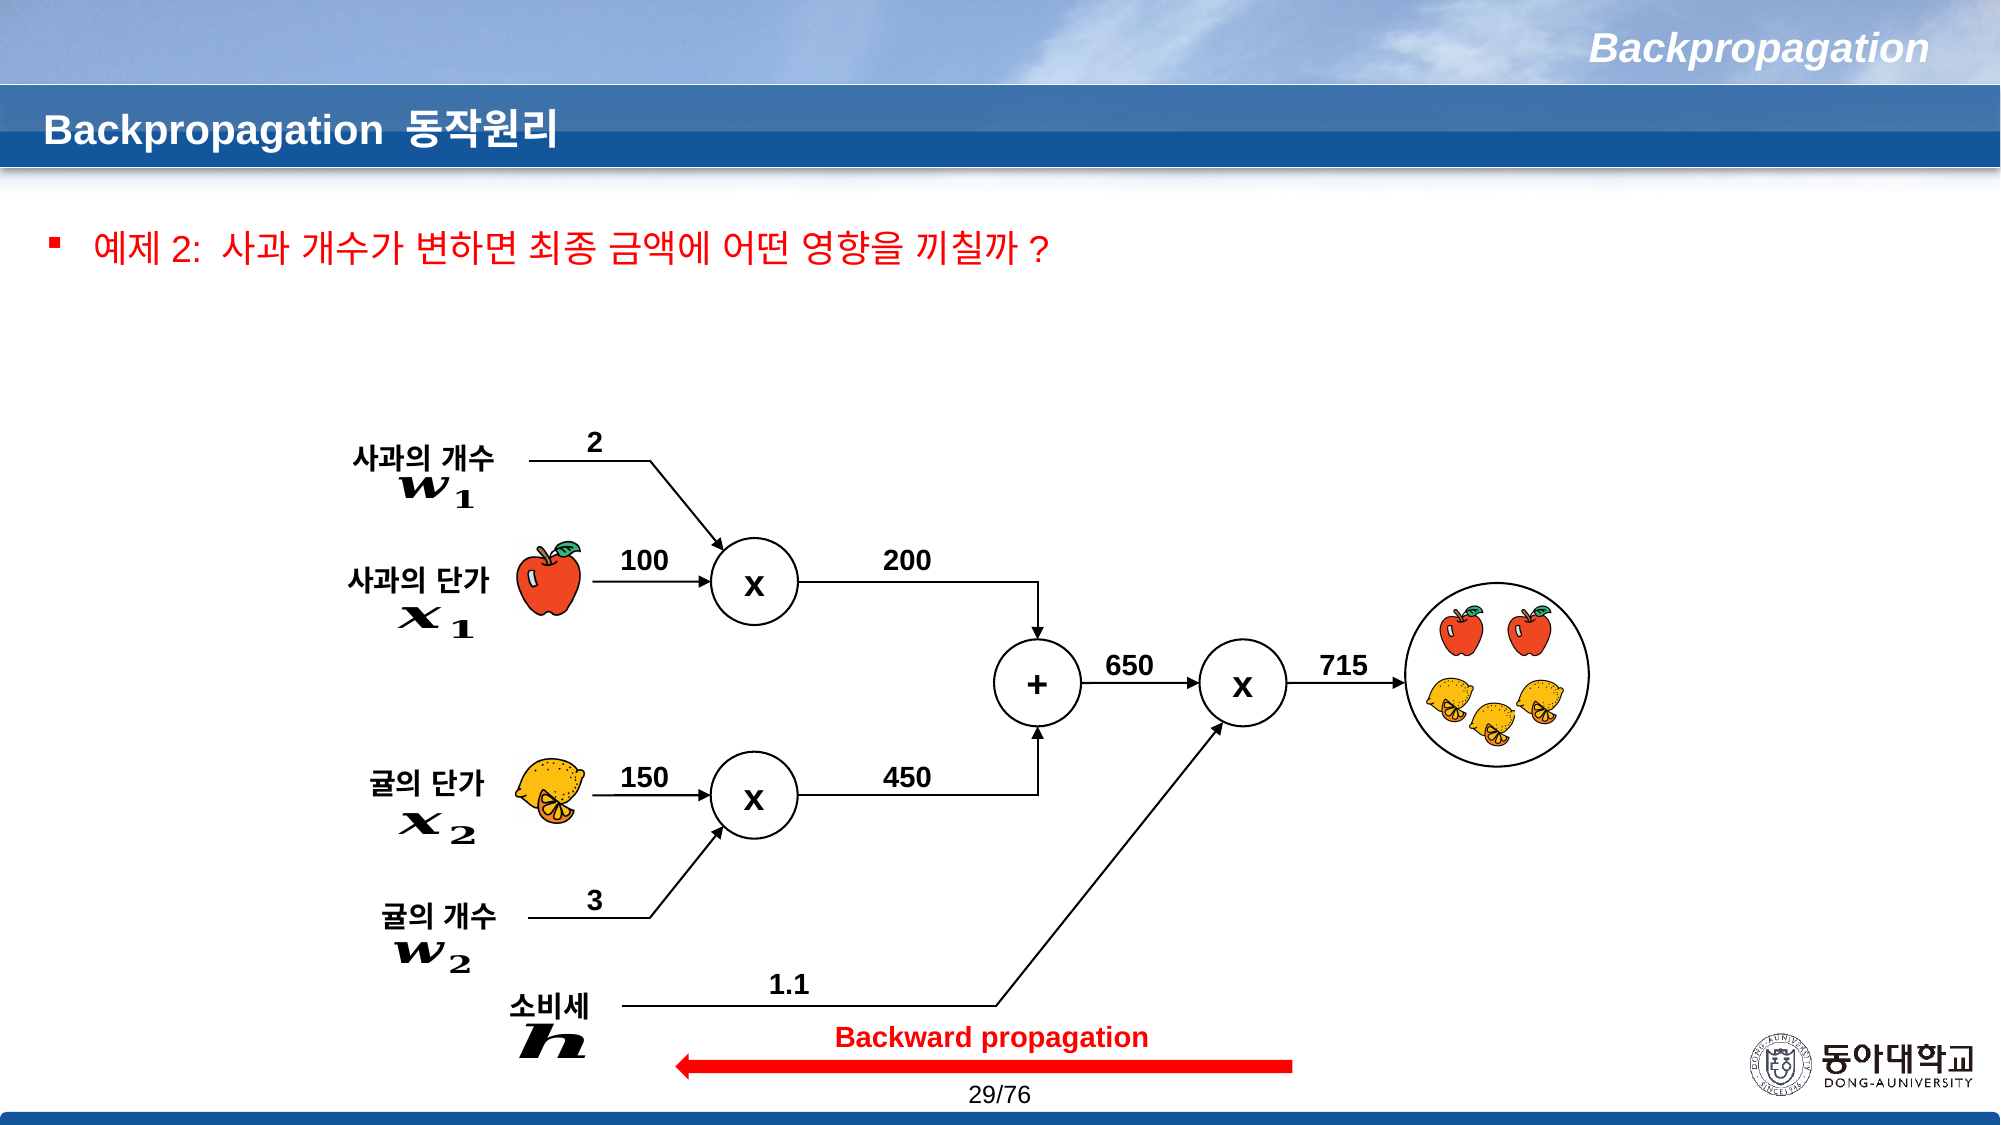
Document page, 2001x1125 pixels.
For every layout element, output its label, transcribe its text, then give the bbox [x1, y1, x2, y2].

picture [1504, 603, 1554, 657]
text_box 사과의 단가 [332, 554, 511, 605]
text_box 3 [572, 873, 761, 924]
text_box x [709, 750, 799, 840]
text_box 150 [605, 796, 688, 801]
text_box x [710, 536, 800, 627]
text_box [649, 825, 724, 919]
picture [513, 757, 587, 825]
text_box Backpropagation 동작원리 [28, 95, 575, 161]
picture [0, 85, 2000, 167]
text_box 예제2: 사과 개수가 변하면 최종 금액에 어떤 영향을 끼칠까? [31, 195, 1787, 330]
text_box 100 [605, 534, 688, 581]
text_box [995, 722, 1224, 1007]
text_box [1404, 581, 1590, 768]
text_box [649, 460, 724, 551]
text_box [797, 726, 995, 796]
picture [1436, 603, 1486, 657]
text_box 150 [605, 751, 688, 795]
text_box 귤의 단가 [354, 757, 513, 808]
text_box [797, 581, 1038, 640]
text_box 사과의 개수 [337, 432, 527, 483]
text_box 2 [572, 415, 761, 466]
text_box x [1198, 638, 1288, 728]
text_box 715 [1304, 639, 1387, 682]
text_box 소비세 [494, 980, 684, 1031]
text_box 450 [868, 796, 951, 801]
text_box Backward propagation [819, 1010, 1195, 1061]
text_box Backpropagation [0, 13, 1945, 79]
text_box 715 [1304, 683, 1387, 689]
picture [1742, 1024, 1983, 1110]
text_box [0, 0, 2000, 84]
text_box + [992, 638, 1082, 722]
picture [1425, 677, 1565, 747]
text_box 650 [1090, 683, 1173, 689]
text_box 귤의 개수 [366, 891, 556, 942]
text_box [673, 1050, 1294, 1083]
text_box 200 [868, 534, 951, 581]
text_box 1.1 [754, 958, 943, 1005]
picture [511, 537, 585, 617]
text_box 650 [1090, 639, 1173, 682]
